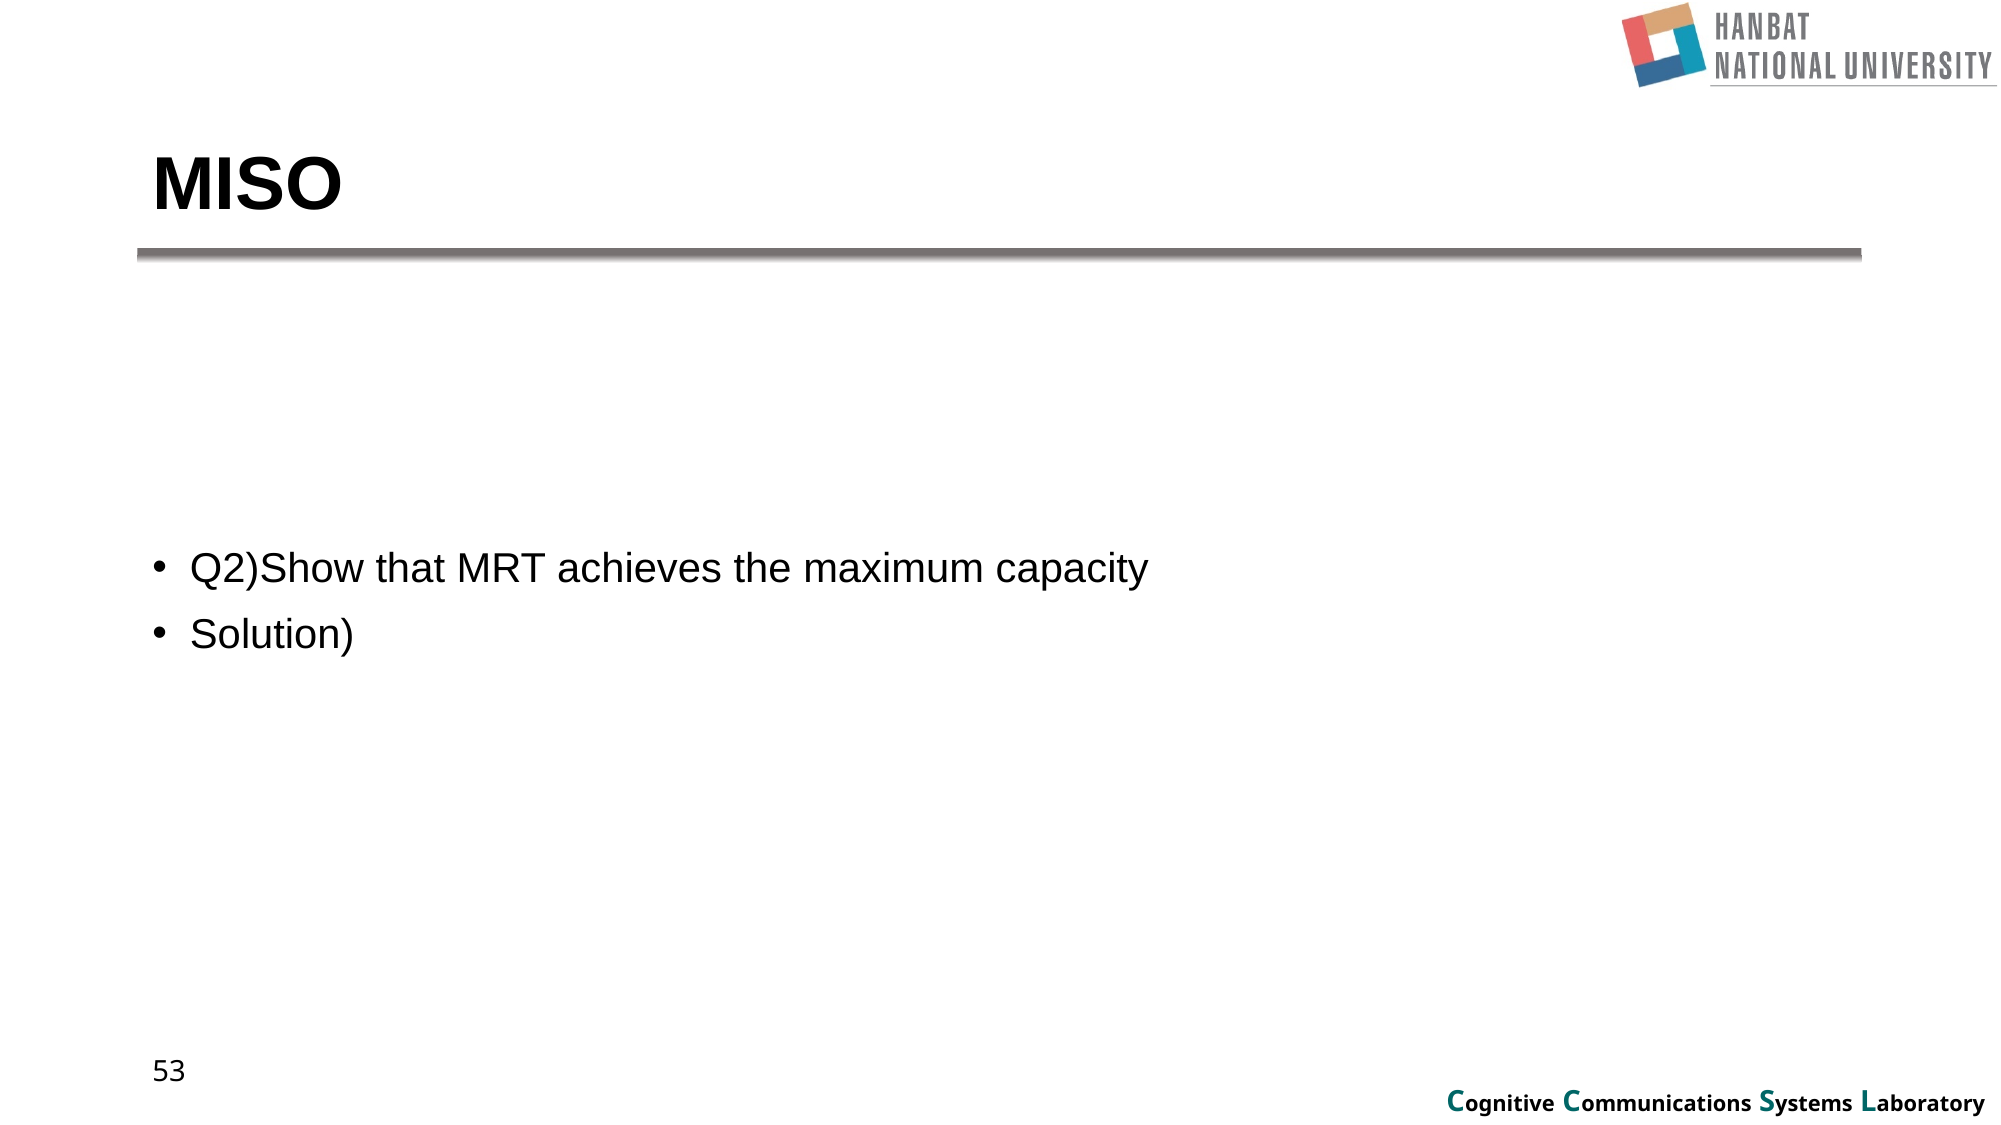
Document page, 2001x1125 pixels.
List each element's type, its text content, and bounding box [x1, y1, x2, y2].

slide_number 53 [137, 1042, 357, 1103]
title MISO [137, 129, 1863, 242]
picture [1621, 2, 1998, 90]
